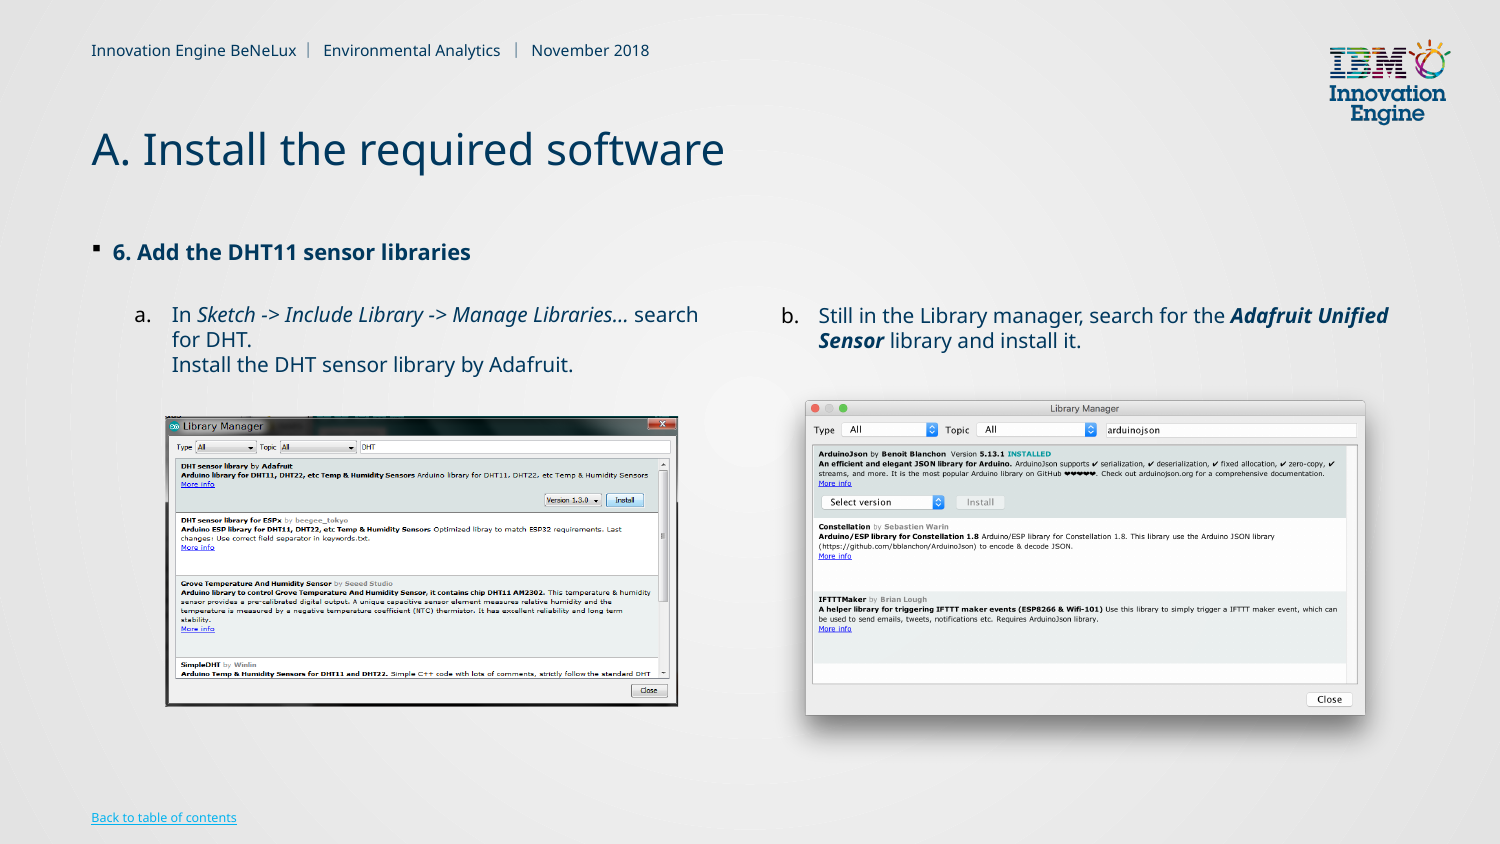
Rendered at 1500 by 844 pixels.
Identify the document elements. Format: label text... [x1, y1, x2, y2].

list Still in the Library manager, search for the Adafruit Unified Sensor library and install it. [766, 230, 1446, 781]
list 6. Add the DHT11 sensor libraries In Sketch -> Include Library -> Manage Libraries… search for DHT. Install the DHT sensor library by Adafruit. [76, 230, 742, 781]
picture [766, 378, 1404, 771]
picture [1316, 39, 1459, 139]
title A. Install the required software [76, 76, 1211, 183]
picture [165, 416, 679, 707]
picture [150, 812, 155, 822]
